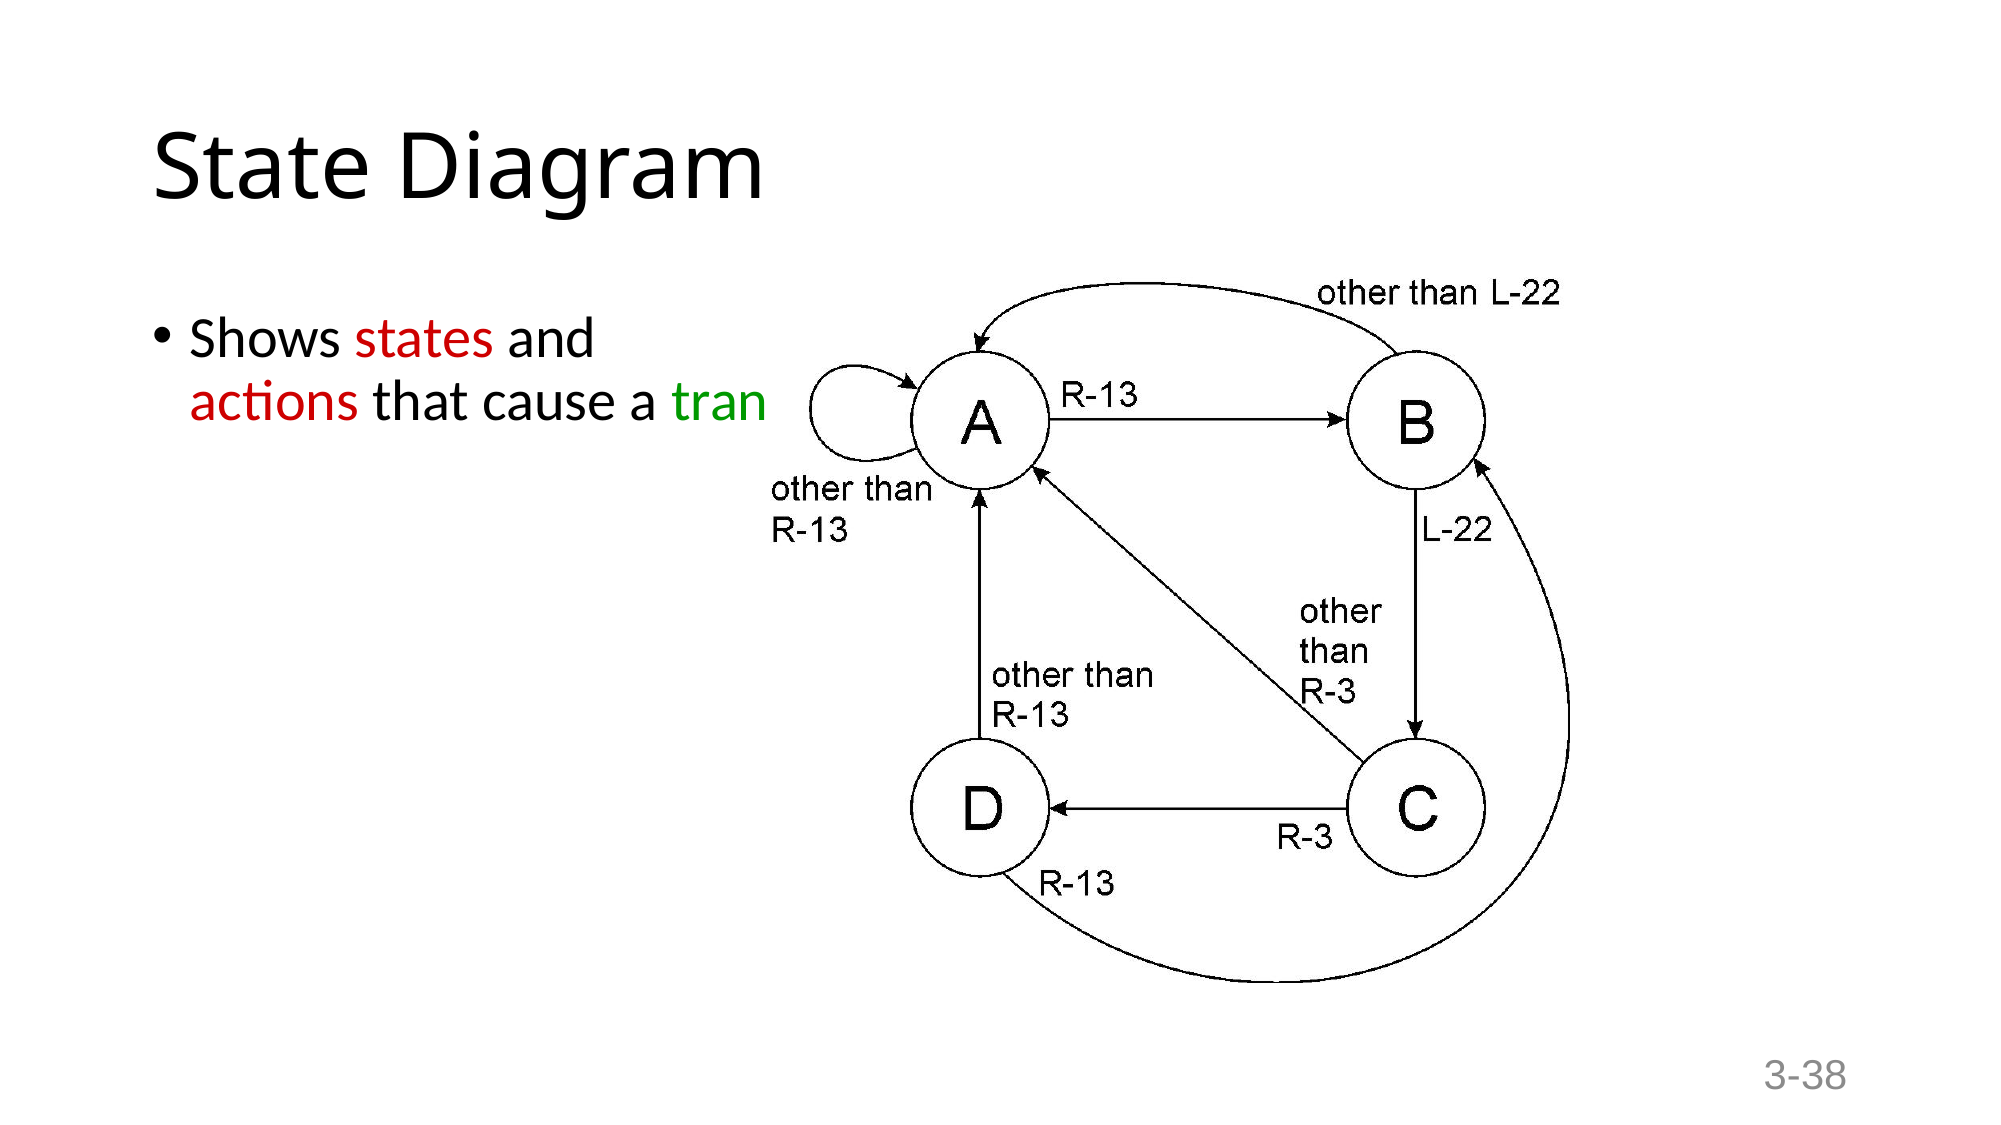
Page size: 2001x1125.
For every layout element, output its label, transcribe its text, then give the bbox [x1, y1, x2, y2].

slide_number 3-38 [1412, 1042, 1863, 1103]
title State Diagram [137, 59, 1863, 278]
list Shows states and actions that cause a transition between states. [137, 299, 1863, 1014]
picture [770, 277, 1570, 983]
